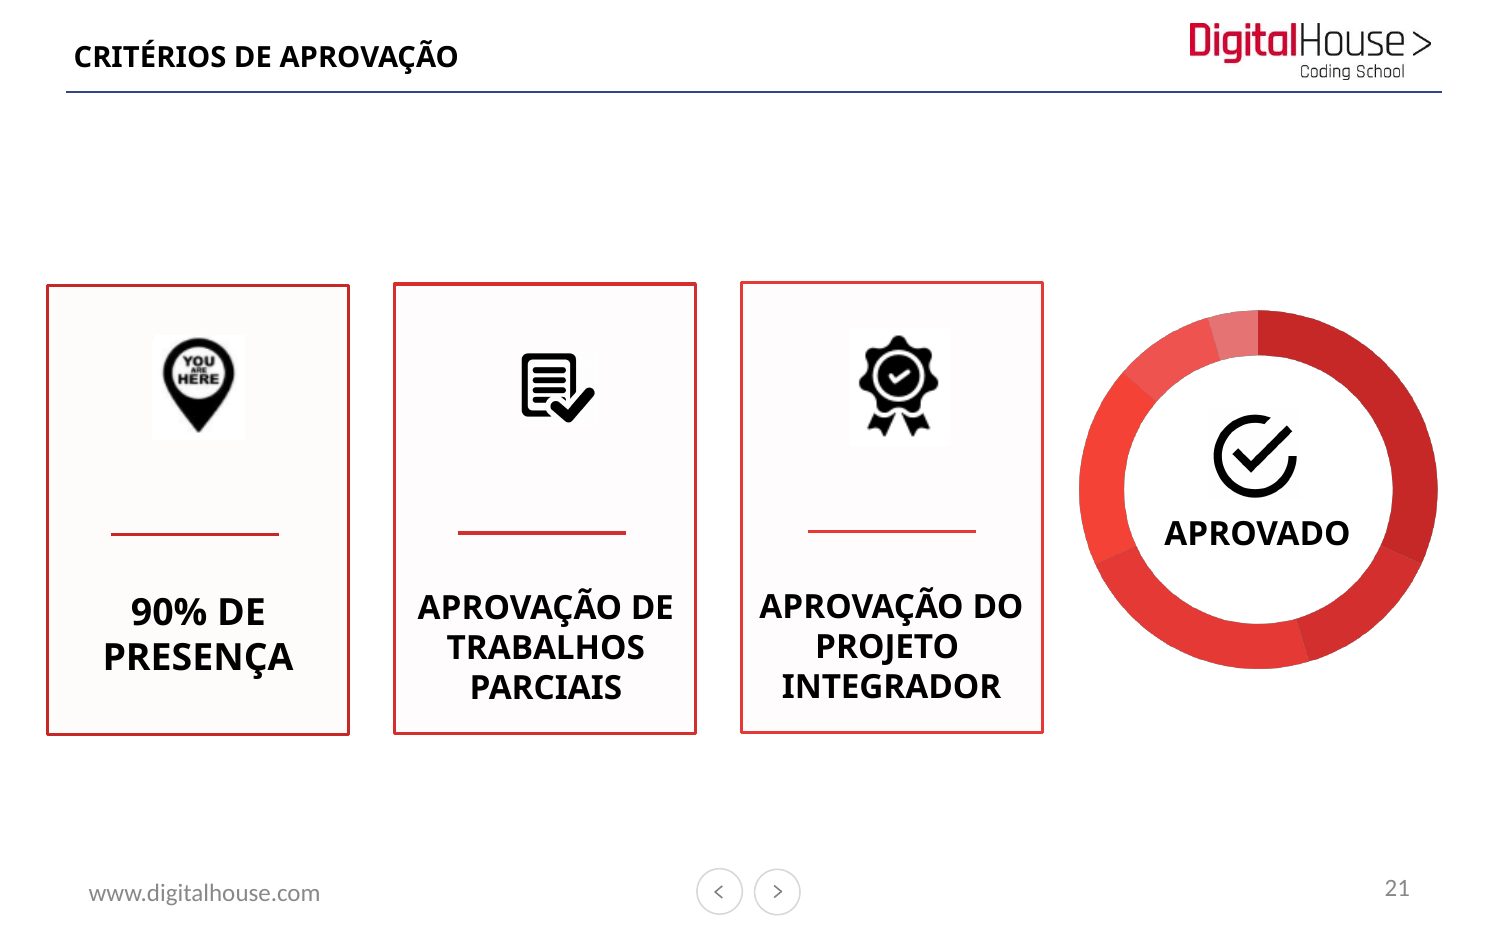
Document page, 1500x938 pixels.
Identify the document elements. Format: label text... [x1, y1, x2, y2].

picture [152, 334, 245, 440]
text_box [740, 202, 1043, 733]
picture [1190, 23, 1431, 80]
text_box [392, 203, 696, 734]
picture [518, 348, 597, 426]
picture [850, 328, 951, 446]
title CRITÉRIOS DE APROVAÇÃO [73, 23, 1074, 89]
slide_number 21 [1074, 861, 1425, 911]
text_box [47, 205, 350, 735]
picture [1063, 291, 1453, 688]
